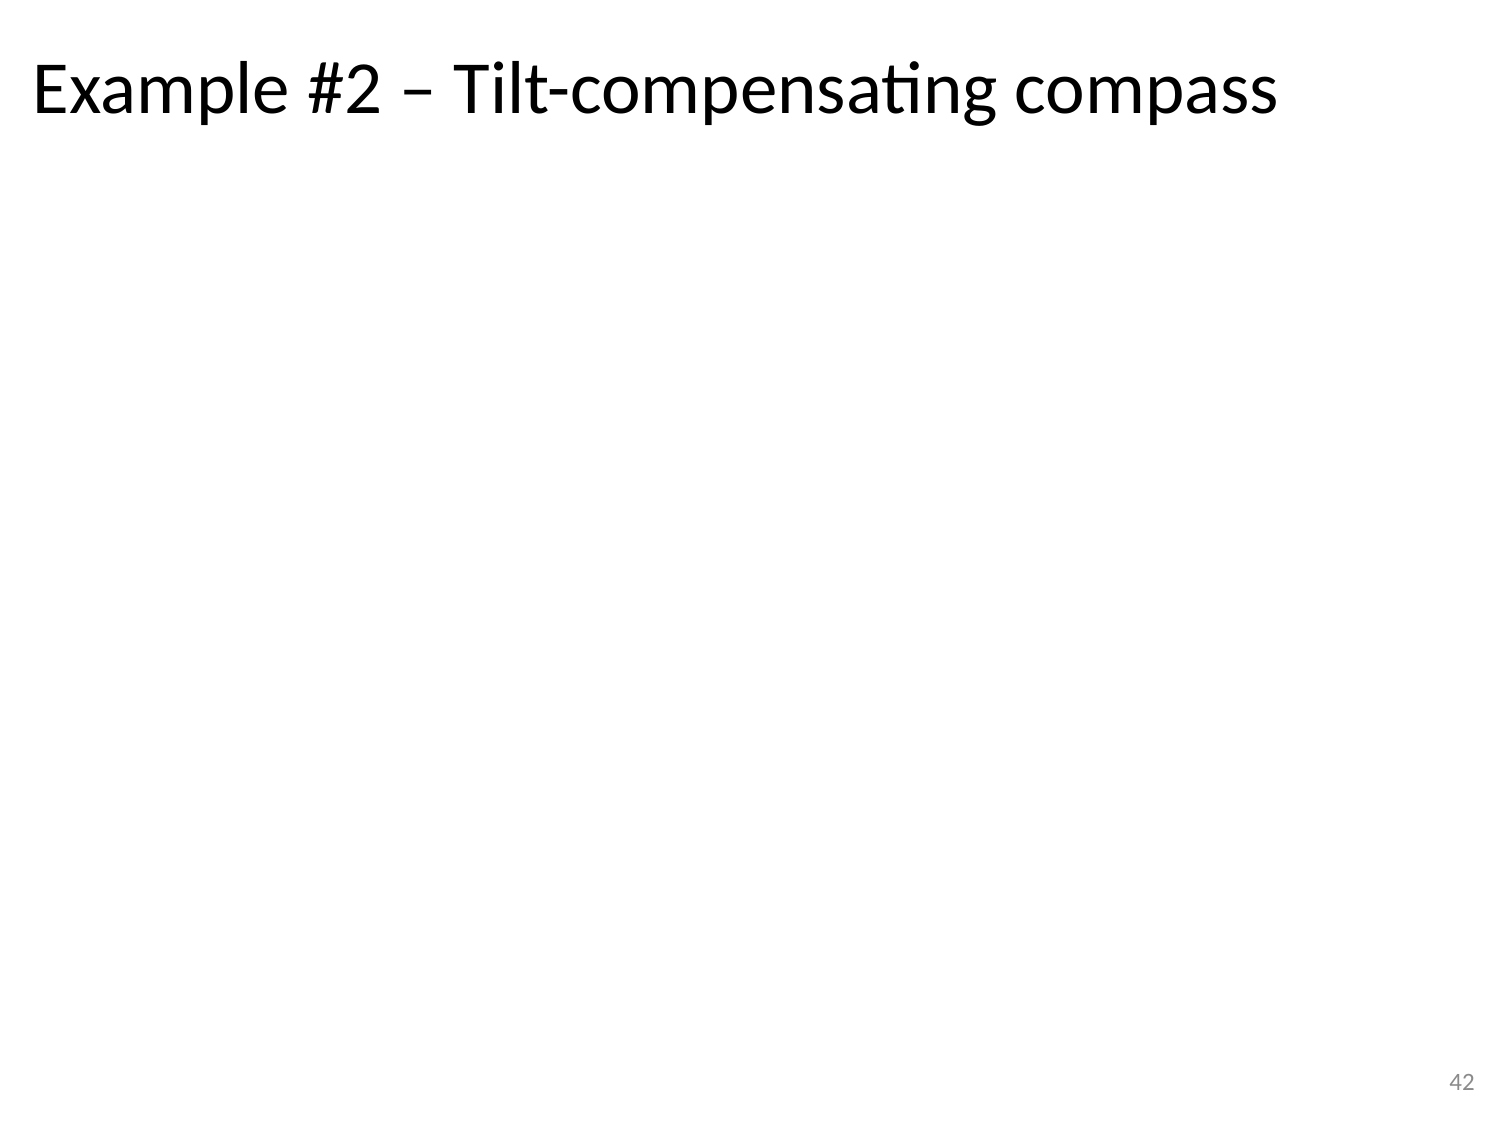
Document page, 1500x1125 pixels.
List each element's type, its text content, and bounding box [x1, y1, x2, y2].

title Example #2 – Tilt-compensating compass [17, 30, 1368, 161]
slide_number 41 [1139, 1050, 1490, 1111]
